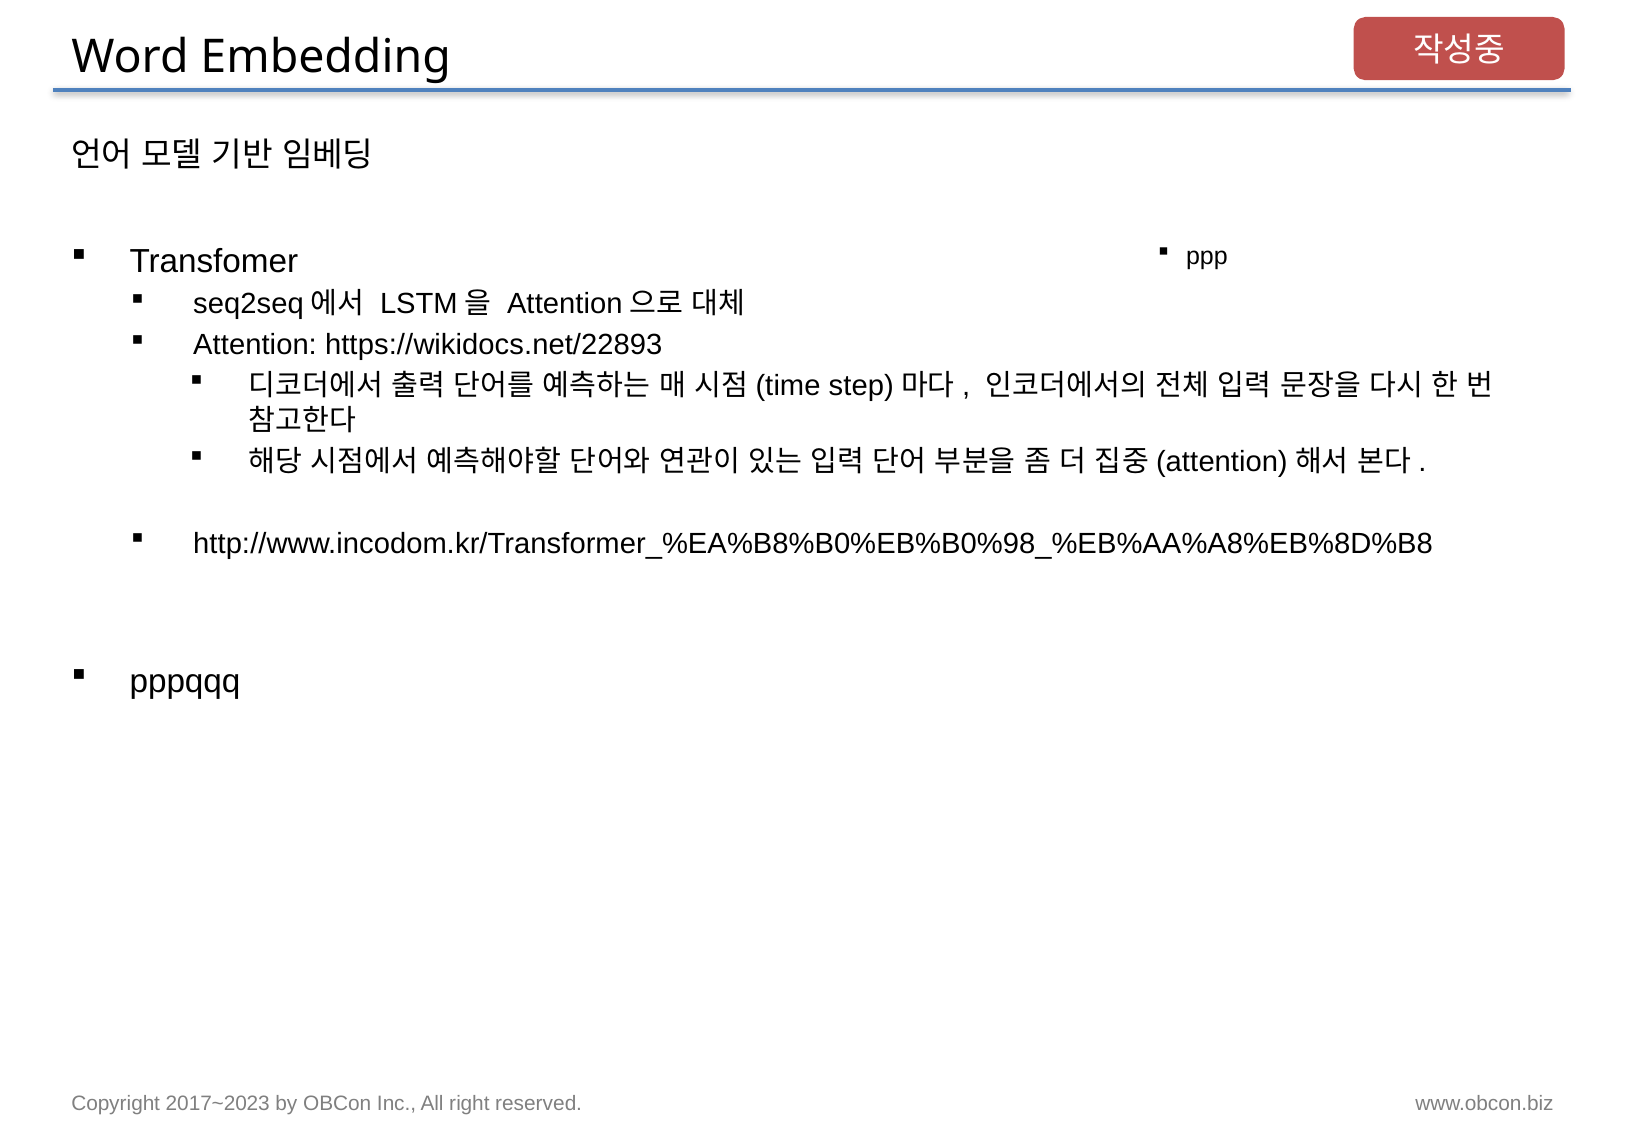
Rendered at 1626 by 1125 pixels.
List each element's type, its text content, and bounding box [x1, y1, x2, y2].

title Word Embedding [56, 19, 1569, 90]
text_box 작성중 [1353, 16, 1565, 81]
text_box Transfomer seq2seq에서 LSTM을 Attention으로 대체 Attention: https://wikidocs.net/22893 디코더에서 출력 단어를 예측하는 매 시점(time step)마다, 인코더에서의 전체 입력 문장을 다시 한 번 참고한다 해당 시점에서 예측해야할 단어와 연관이 있는 입력 단어 부분을 좀 더 집중(attention)해서 본다. http://www.incodom.kr/Transformer_%EA%B8%B0%EB%B0%98_%EB%AA%A8%EB%8D%B8 pppqqq [56, 231, 1569, 706]
text_box ppp [1143, 231, 1569, 277]
list 언어 모델 기반 임베딩 [56, 125, 1569, 181]
